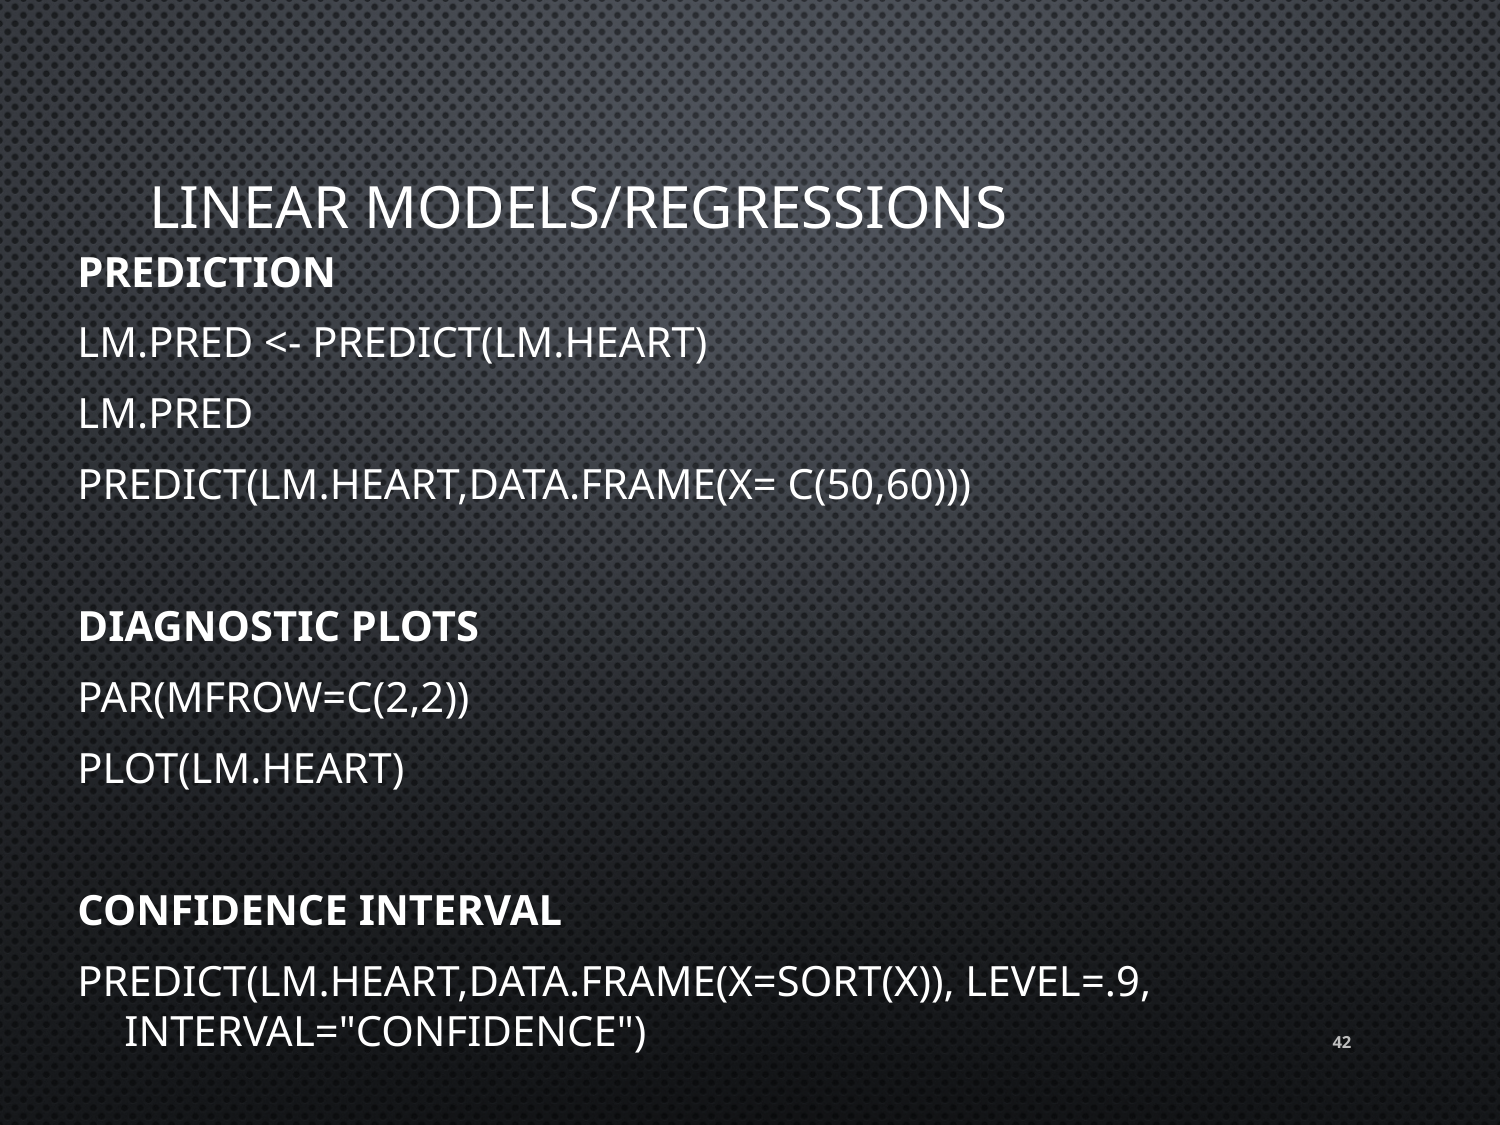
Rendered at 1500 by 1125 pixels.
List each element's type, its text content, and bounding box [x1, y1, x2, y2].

slide_number 42 [1298, 1013, 1367, 1074]
list Prediction lm.pred <- predict(lm.heart) lm.pred predict(lm.heart,data.frame(x= c(50,60))) Diagnostic plots par(mfrow=c(2,2)) plot(lm.heart) Confidence interval predict(lm.heart,data.frame(x=sort(x)), level=.9, interval="confidence") [62, 237, 1458, 1063]
title Linear Models/regressions [134, 97, 1367, 237]
